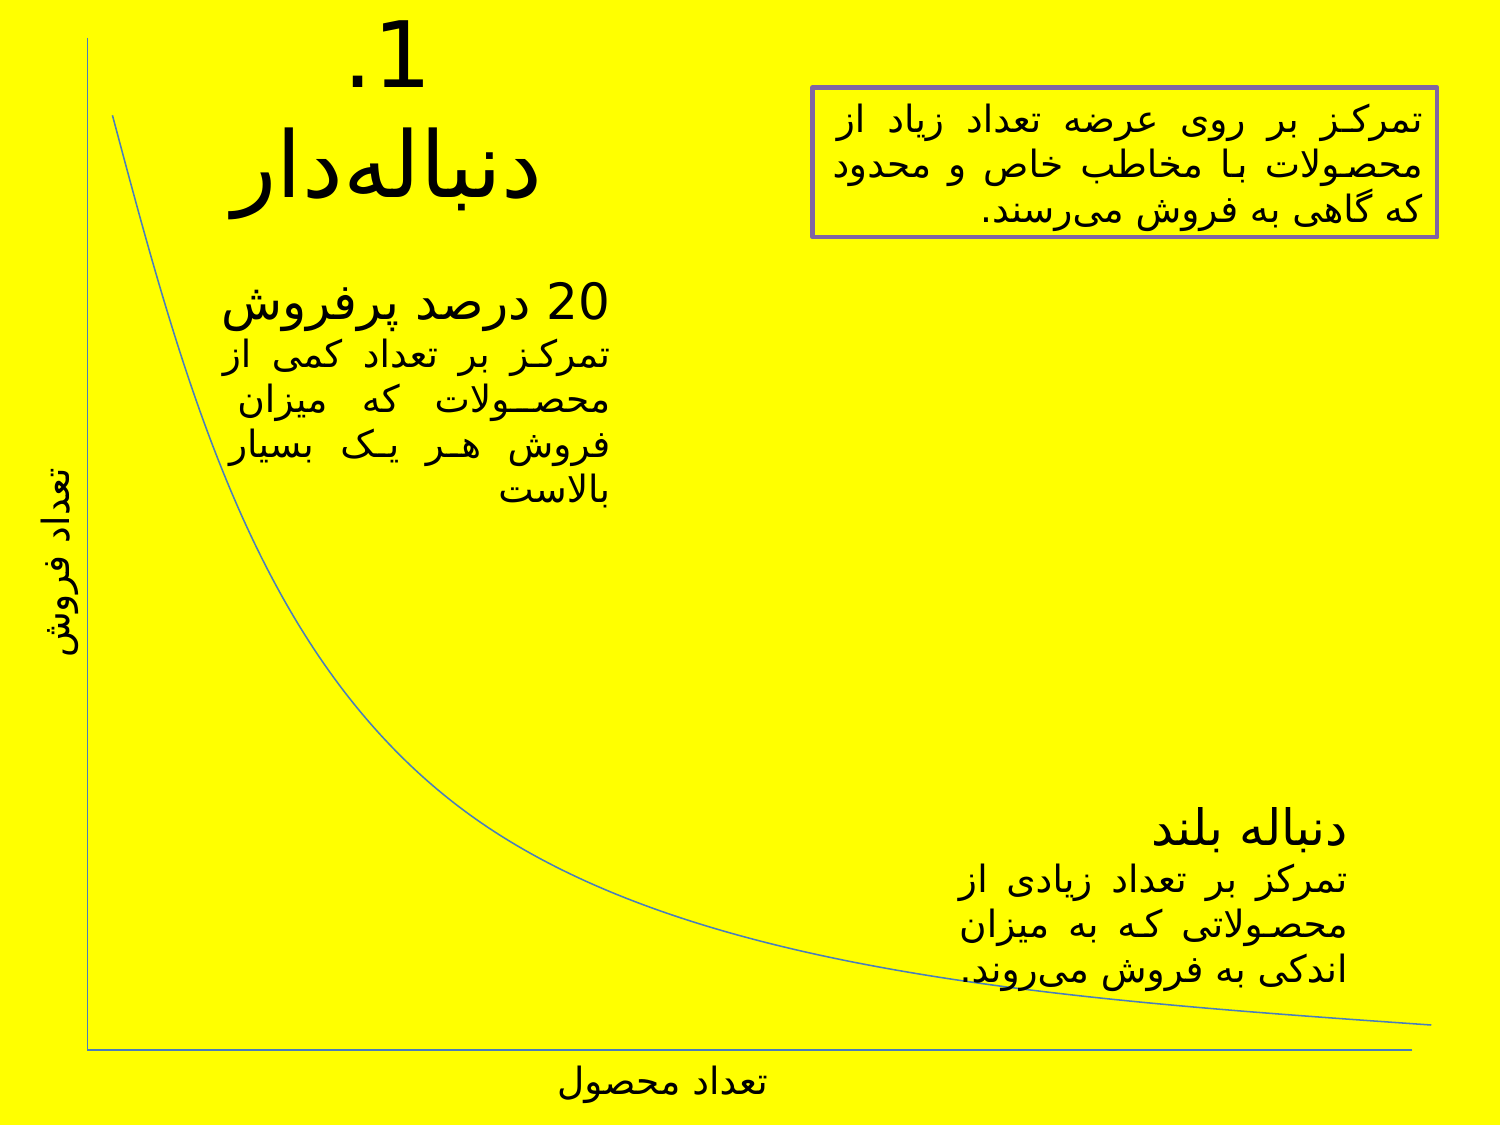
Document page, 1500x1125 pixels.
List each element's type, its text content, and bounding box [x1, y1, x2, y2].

text_box دنباله‌ بلند تمرکز بر تعداد زیادی از محصولاتی که به میزان اندکی به فروش می‌روند. [937, 787, 1363, 998]
text_box [111, 115, 326, 414]
text_box تعداد محصول [487, 1059, 838, 1110]
text_box [1092, 977, 1432, 1026]
text_box 20 درصد پرفروش تمرکز بر تعداد کمی از محصولات که میزان فروش هر یک بسیار بالاست [200, 262, 625, 518]
text_box [241, 468, 1087, 978]
text_box تمرکز بر روی عرضه تعداد زیاد از محصولات با مخاطب خاص و محدود که گاهی به فروش می‌رسند. [810, 85, 1439, 239]
title 1. دنباله‌دار [162, 12, 613, 200]
text_box تعداد فروش [24, 553, 85, 738]
text_box تعداد فروش [24, 387, 85, 543]
